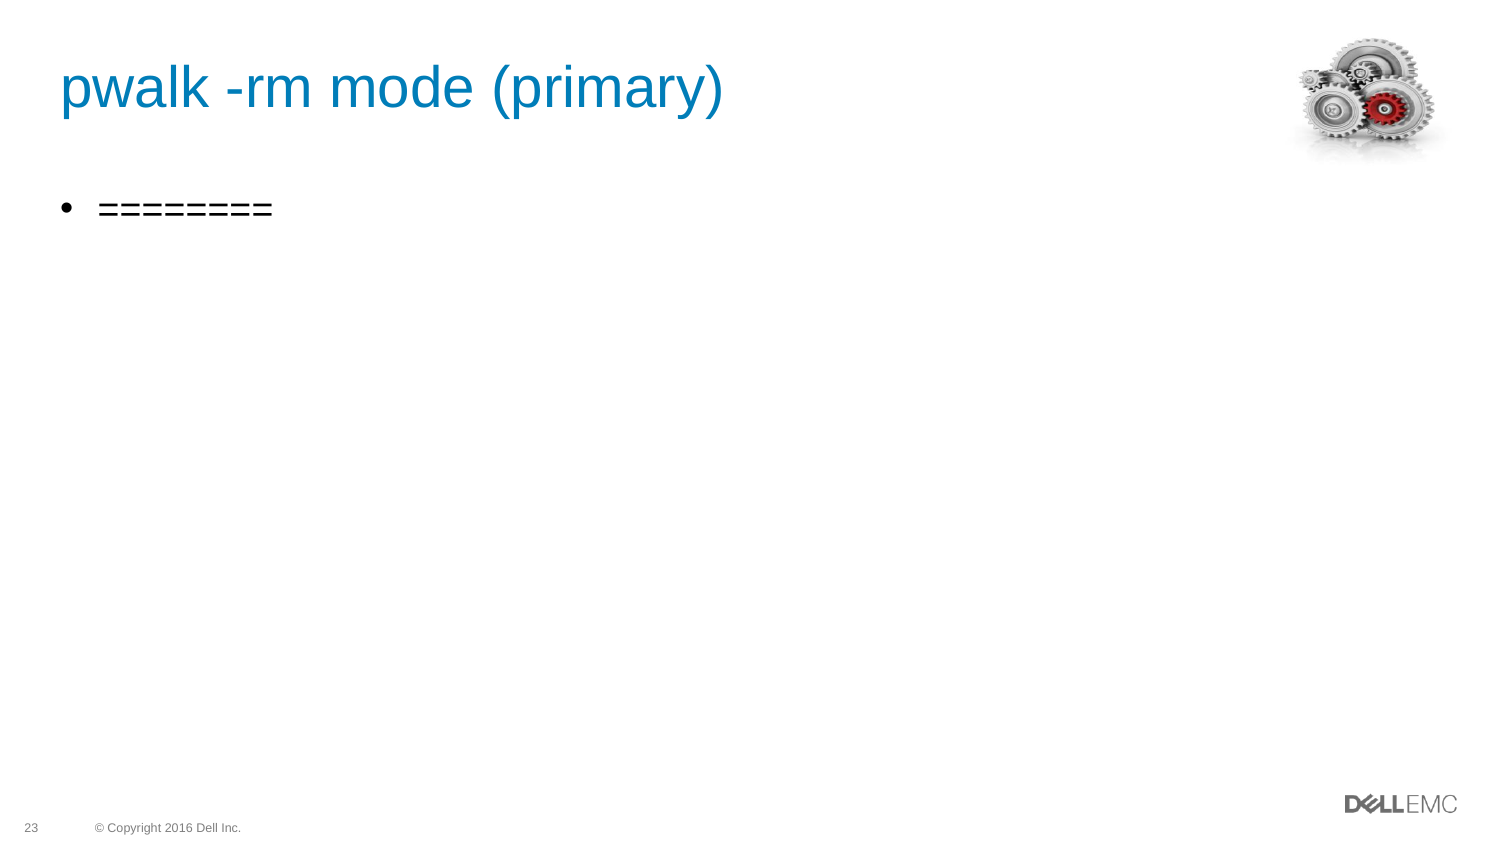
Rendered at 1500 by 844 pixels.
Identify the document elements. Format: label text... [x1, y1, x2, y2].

picture [1345, 793, 1457, 814]
list ======== [60, 185, 1443, 741]
picture [1275, 28, 1463, 169]
title pwalk -rm mode (primary) [60, 24, 1440, 139]
